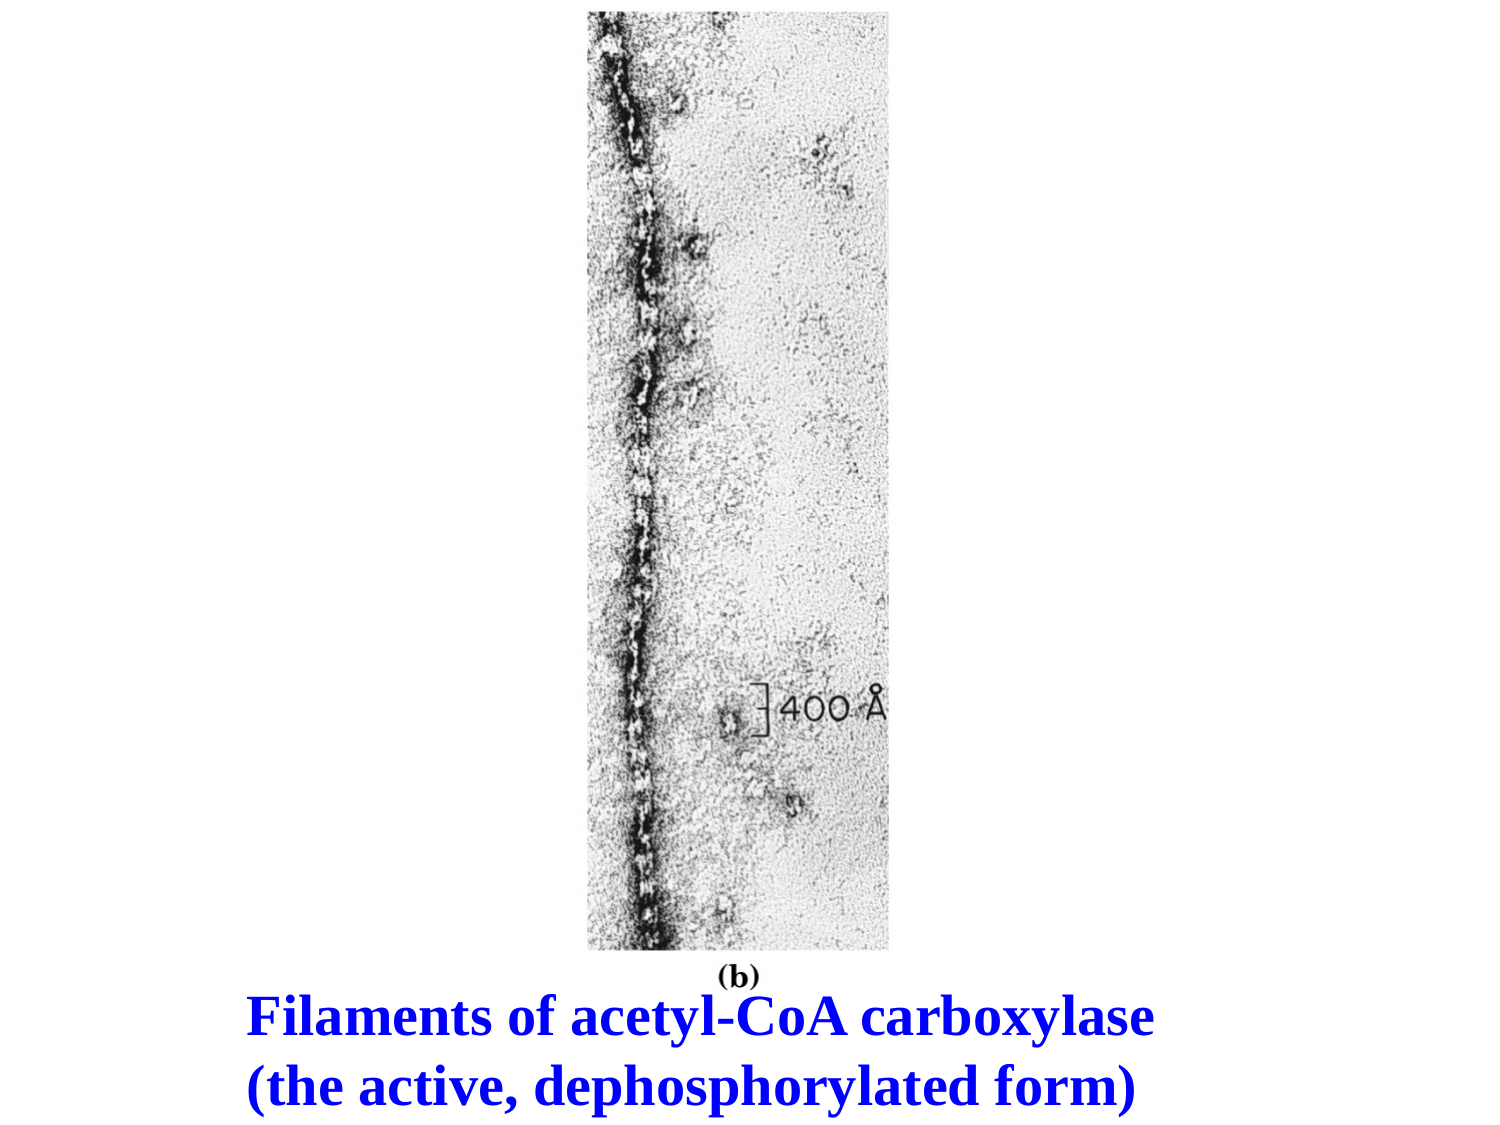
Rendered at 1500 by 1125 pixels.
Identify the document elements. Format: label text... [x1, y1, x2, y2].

picture [572, 0, 905, 1001]
text_box Filaments of acetyl-CoA carboxylase (the active, dephosphorylated form) [232, 969, 1186, 1125]
